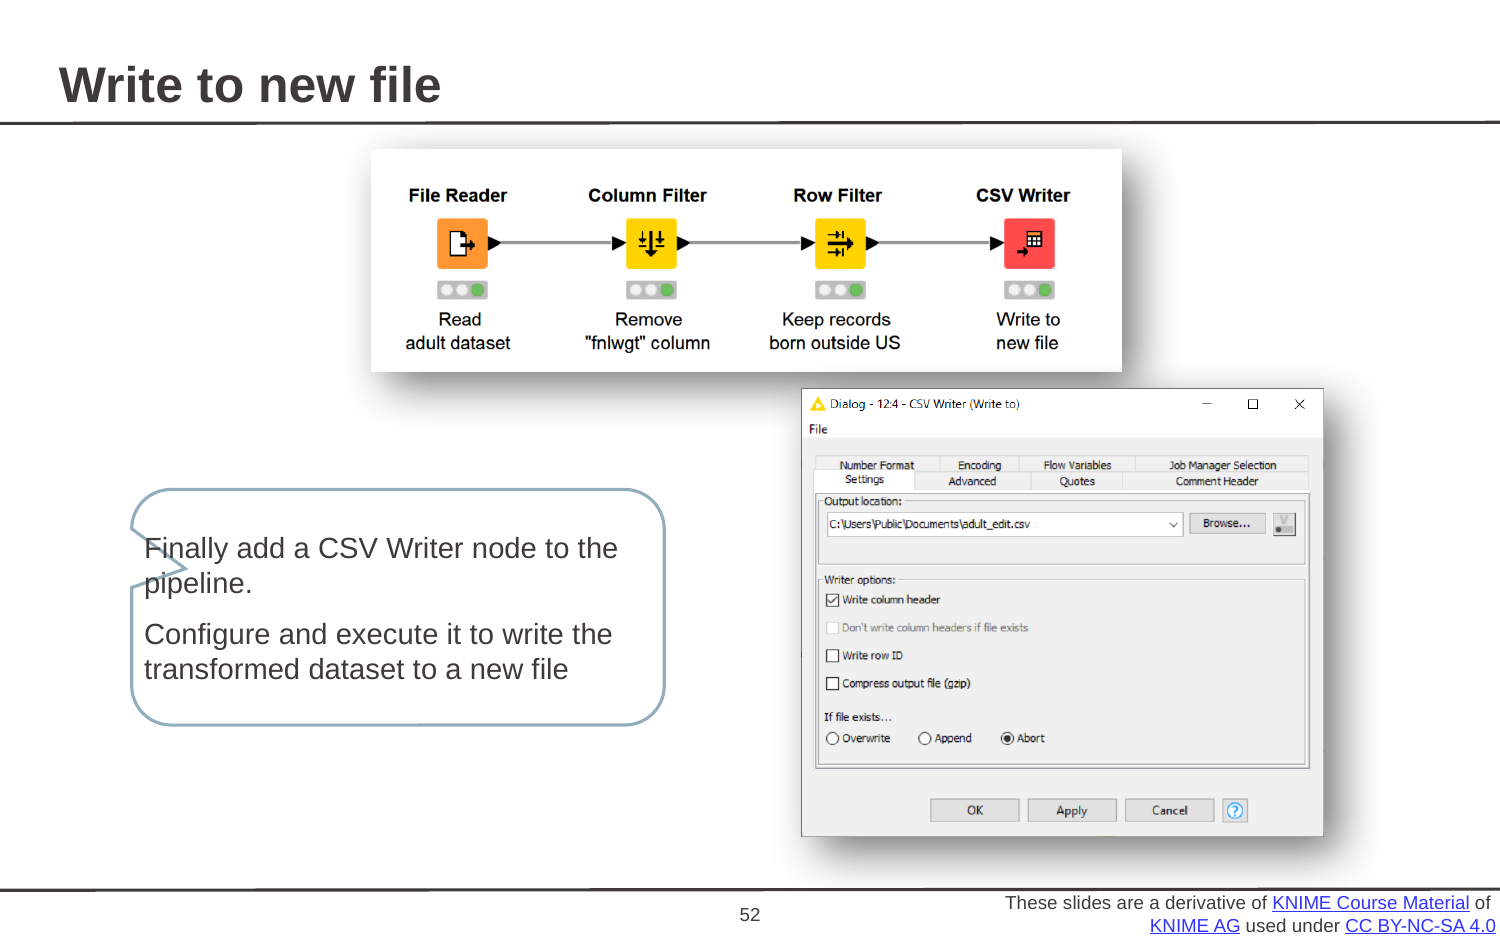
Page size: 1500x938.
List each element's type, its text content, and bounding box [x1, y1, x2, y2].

title Write to new file [59, 0, 1442, 160]
picture [371, 149, 1122, 372]
picture [801, 388, 1324, 837]
slide_number 52 [702, 890, 798, 938]
text_box Finally add a CSV Writer node to the pipeline. Configure and execute it to write the transformed dataset to a new file [130, 488, 666, 727]
